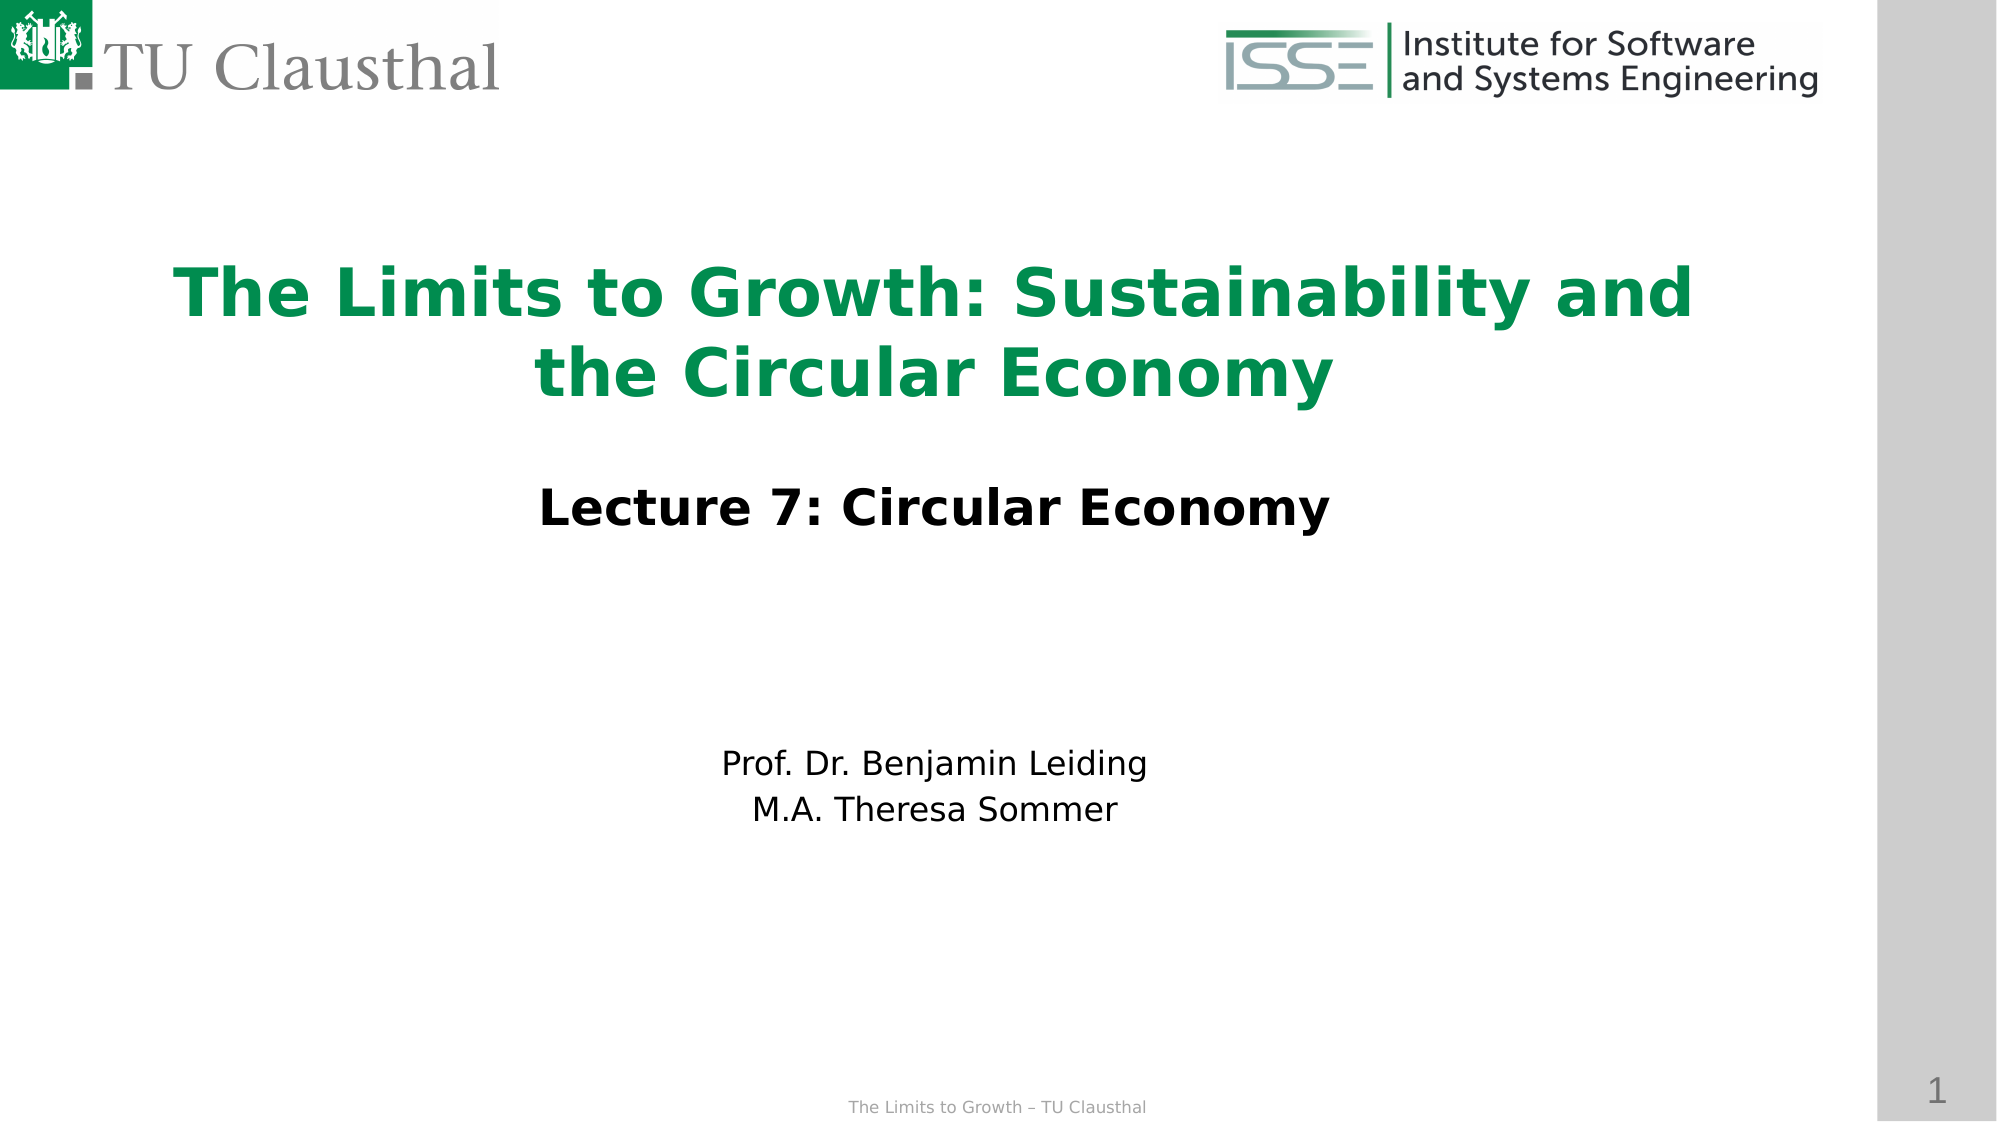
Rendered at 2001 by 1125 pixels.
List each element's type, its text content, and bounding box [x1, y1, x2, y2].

text_box Lecture 7: Circular Economy Prof. Dr. Benjamin Leiding M.A. Theresa Sommer [86, 467, 1784, 854]
picture [0, 0, 499, 90]
picture [1218, 22, 1823, 104]
text_box The Limits to Growth: Sustainability and the Circular Economy [86, 231, 1784, 418]
